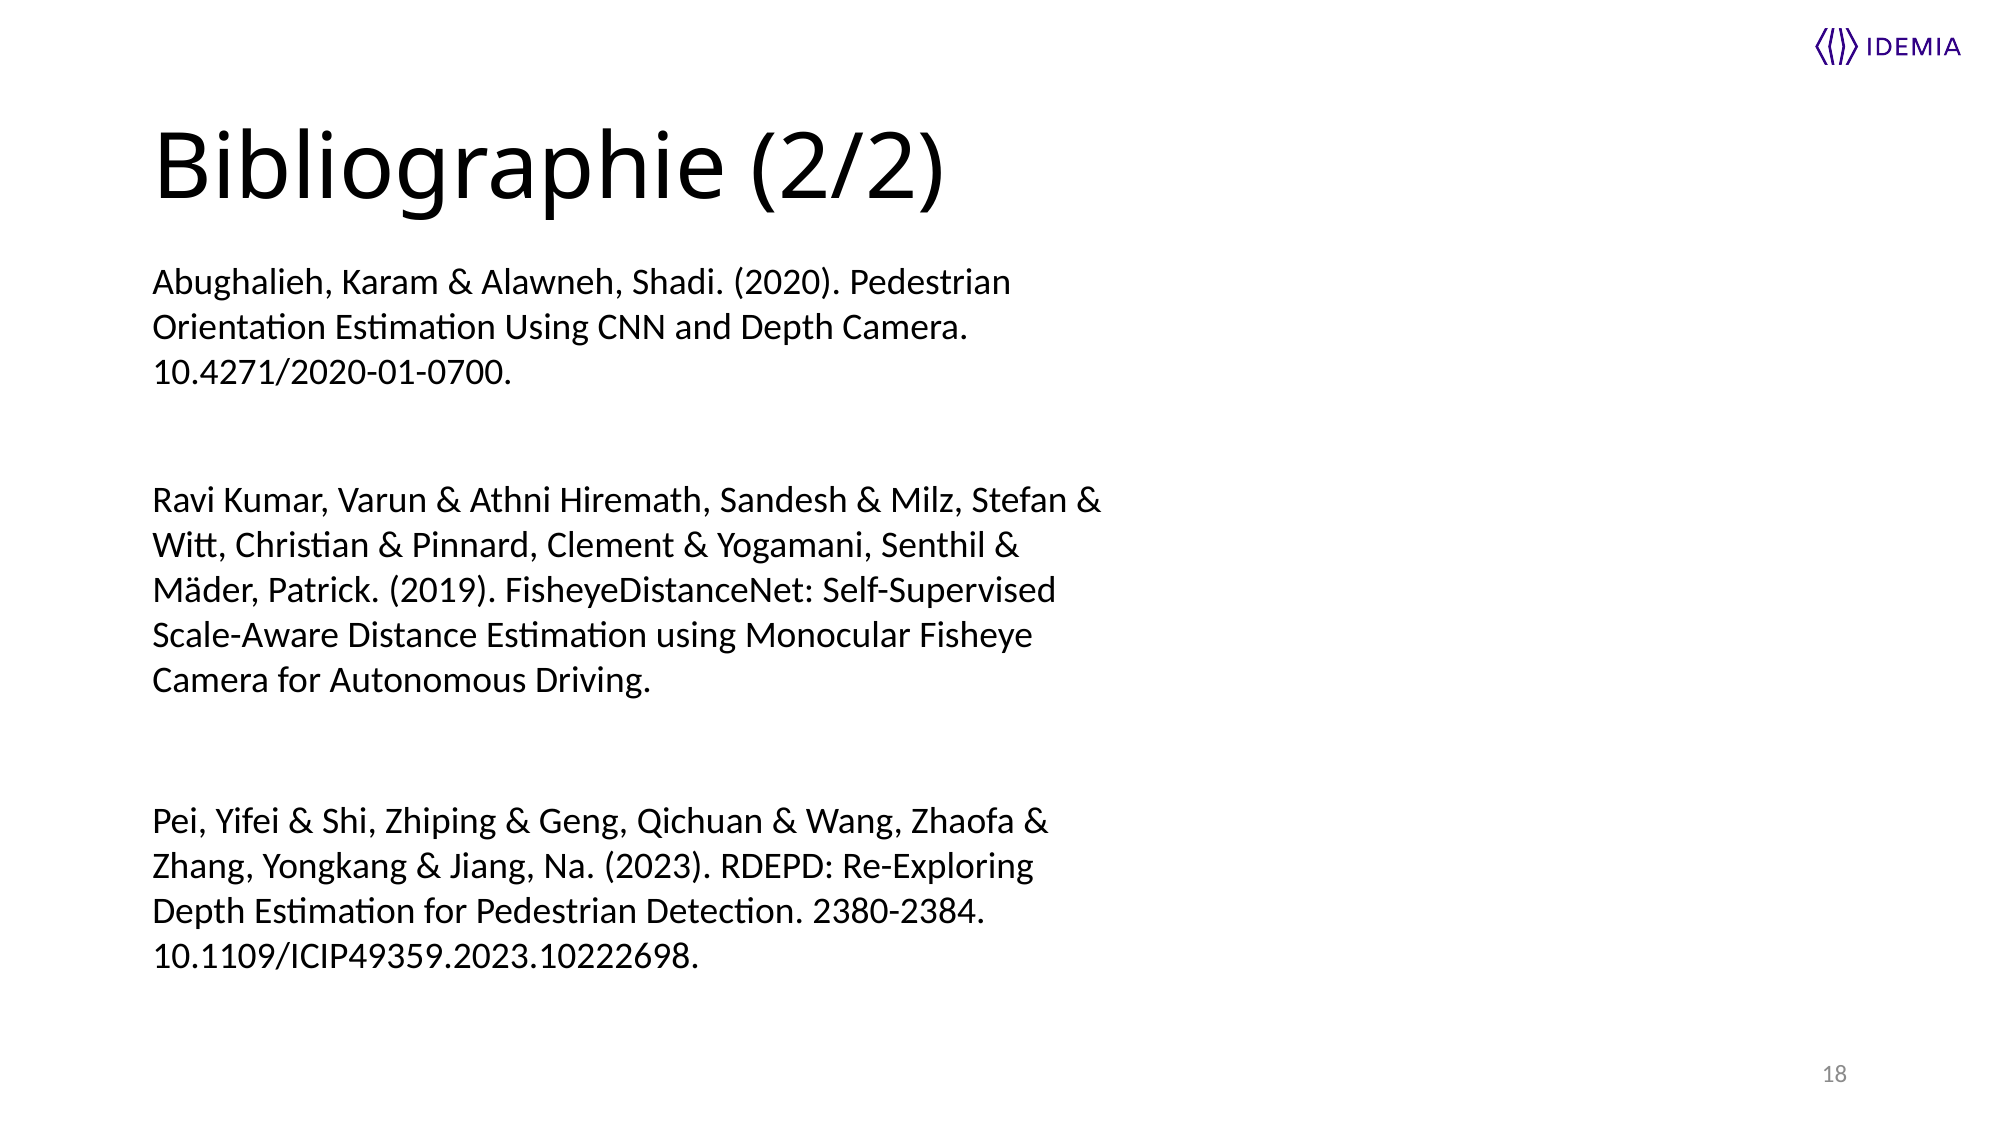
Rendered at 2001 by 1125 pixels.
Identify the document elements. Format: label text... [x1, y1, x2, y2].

title Bibliographie (2/2) [137, 59, 1863, 278]
slide_number 18 [1412, 1042, 1863, 1103]
text_box Pei, Yifei & Shi, Zhiping & Geng, Qichuan & Wang, Zhaofa & Zhang, Yongkang & Jiang, Na. (2023). RDEPD: Re-Exploring Depth Estimation for Pedestrian Detection. 2380-2384. 10.1109/ICIP49359.2023.10222698. [137, 788, 1138, 984]
text_box Ravi Kumar, Varun & Athni Hiremath, Sandesh & Milz, Stefan & Witt, Christian & Pinnard, Clement & Yogamani, Senthil & Mäder, Patrick. (2019). FisheyeDistanceNet: Self-Supervised Scale-Aware Distance Estimation using Monocular Fisheye Camera for Autonomous Driving. [137, 467, 1138, 708]
picture [1815, 28, 1961, 65]
text_box Abughalieh, Karam & Alawneh, Shadi. (2020). Pedestrian Orientation Estimation Using CNN and Depth Camera. 10.4271/2020-01-0700. [137, 249, 1138, 400]
